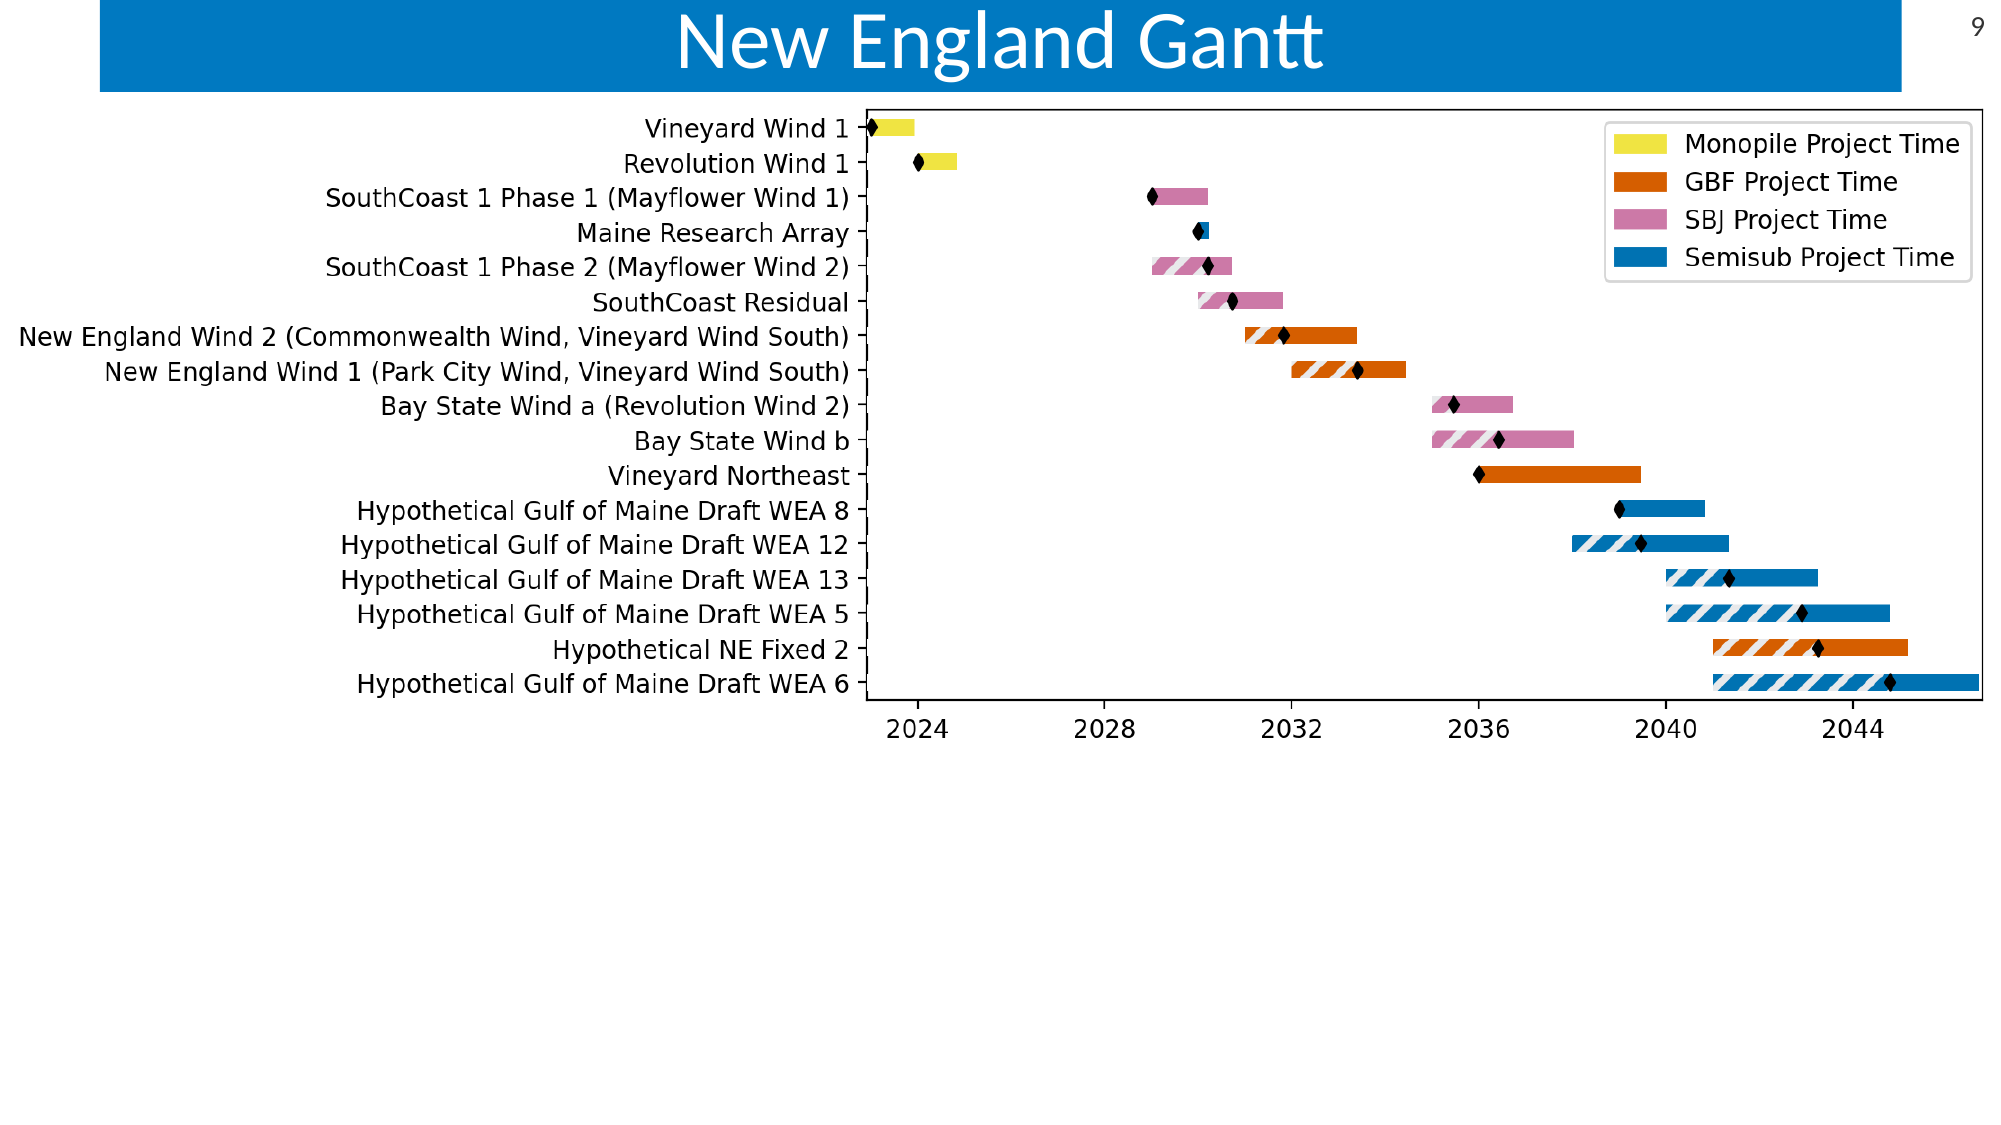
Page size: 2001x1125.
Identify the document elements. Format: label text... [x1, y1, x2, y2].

title New England Gantt [99, 0, 1902, 89]
picture [0, 92, 2000, 760]
